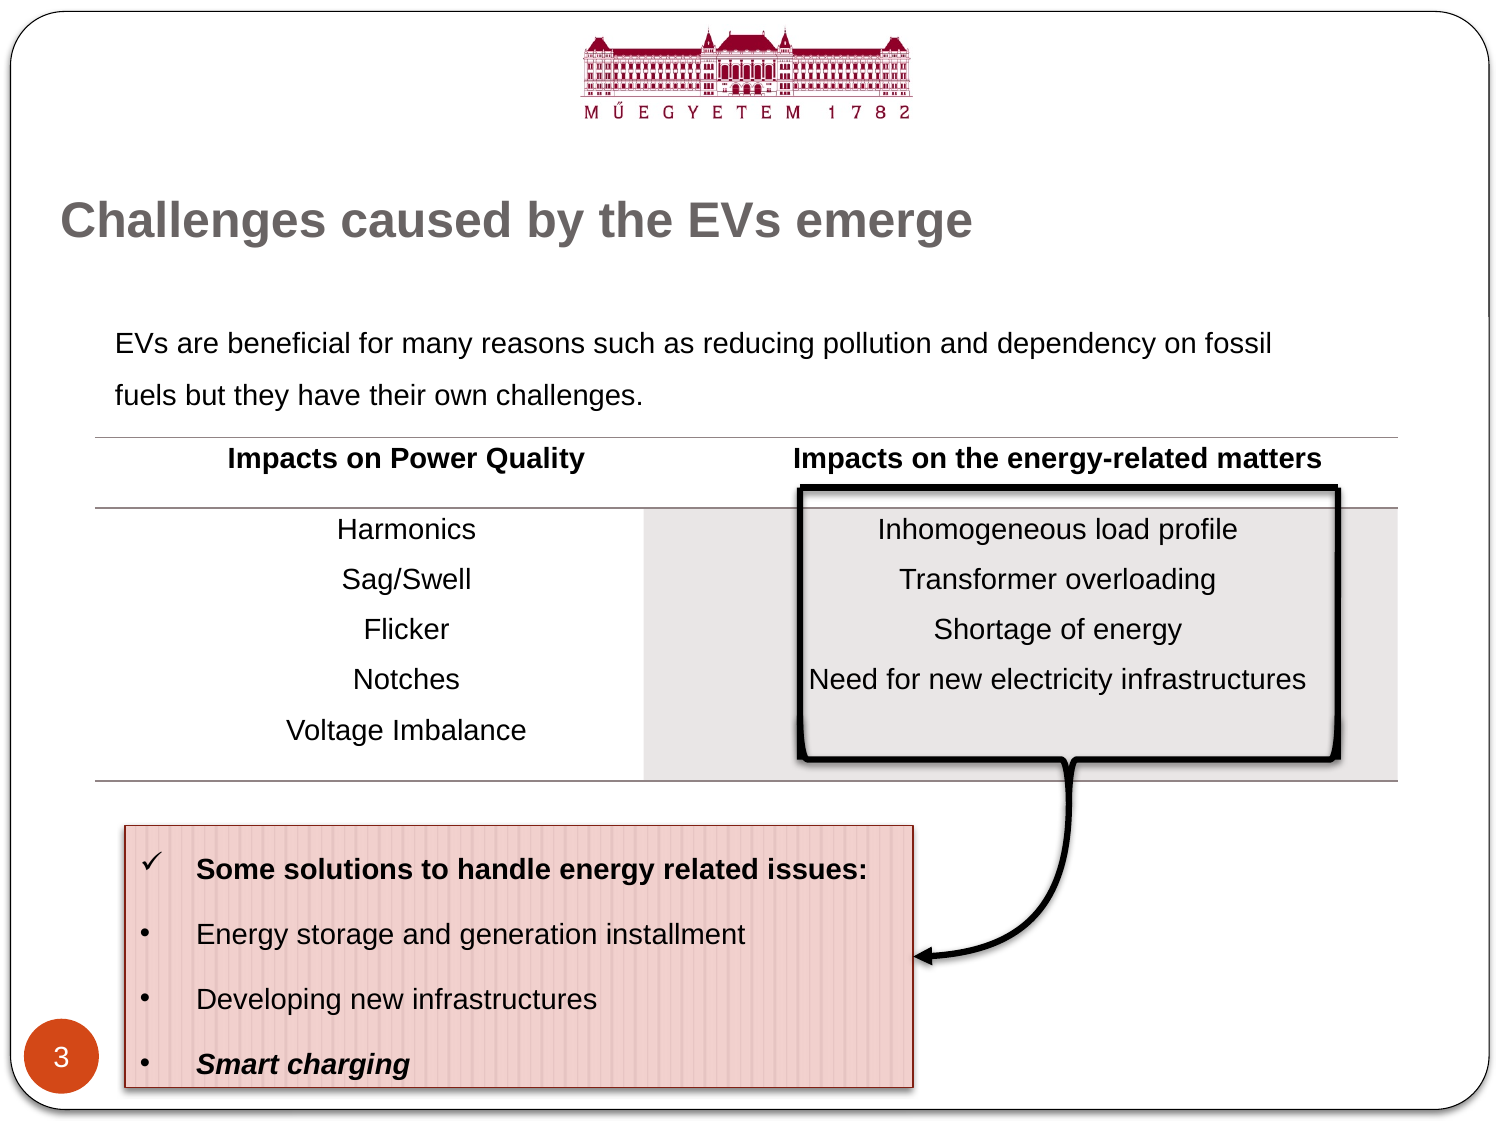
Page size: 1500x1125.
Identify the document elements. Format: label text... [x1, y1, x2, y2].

text_box [808, 715, 1330, 806]
table_cell Inhomogeneous load profile Transformer overloading Shortage of energy Need for new electricity infrastructures [644, 509, 1059, 780]
table_cell Inhomogeneous load profile Transformer overloading Shortage of energy Need for new electricity infrastructures [1079, 509, 1398, 780]
slide_number 3 [23, 1018, 99, 1094]
table_cell Harmonics Sag/Swell Flicker Notches Voltage Imbalance [95, 509, 644, 780]
text_box EVs are beneficial for many reasons such as reducing pollution and dependency on fossil fuels but they have their own challenges. [100, 298, 1316, 437]
table_cell Inhomogeneous load profile Transformer overloading Shortage of energy Need for new electricity infrastructures [808, 509, 1329, 714]
table_header Impacts on Power Quality [95, 438, 644, 507]
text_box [914, 800, 1068, 958]
picture [579, 24, 913, 120]
text_box Some solutions to handle energy related issues: Energy storage and generation installment Developing new infrastructures Smart charging [124, 825, 914, 1088]
title Challenges caused by the EVs emerge [45, 180, 1321, 264]
table_header Impacts on the energy-related matters [644, 438, 1398, 507]
